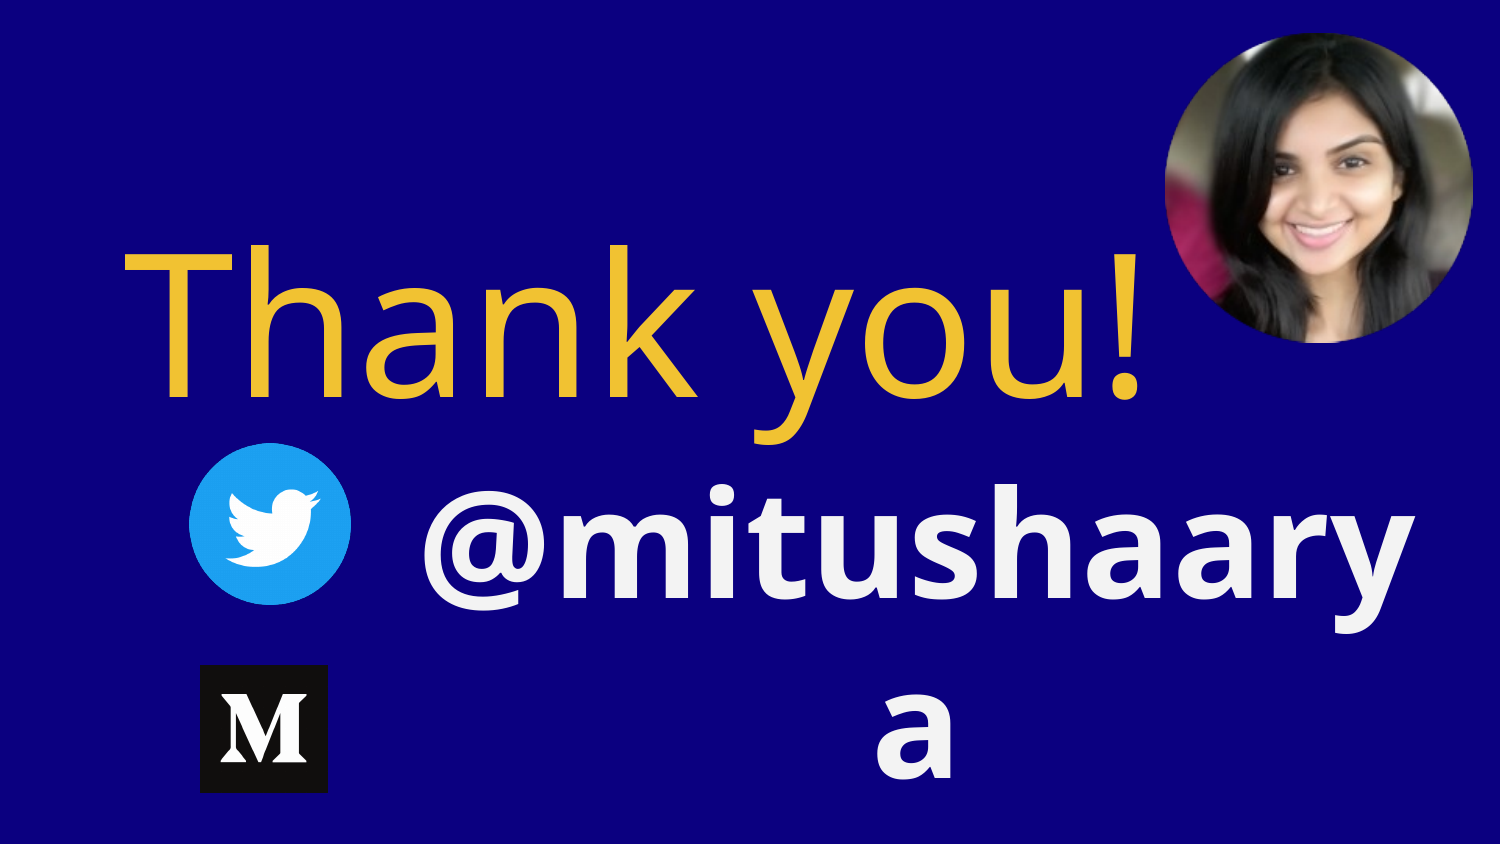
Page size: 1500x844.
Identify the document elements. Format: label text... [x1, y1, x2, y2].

picture [189, 443, 351, 606]
picture [1164, 33, 1473, 344]
title Thank you! [108, 182, 1428, 431]
picture [199, 665, 328, 793]
text_box @mitushaarya [383, 453, 1451, 804]
